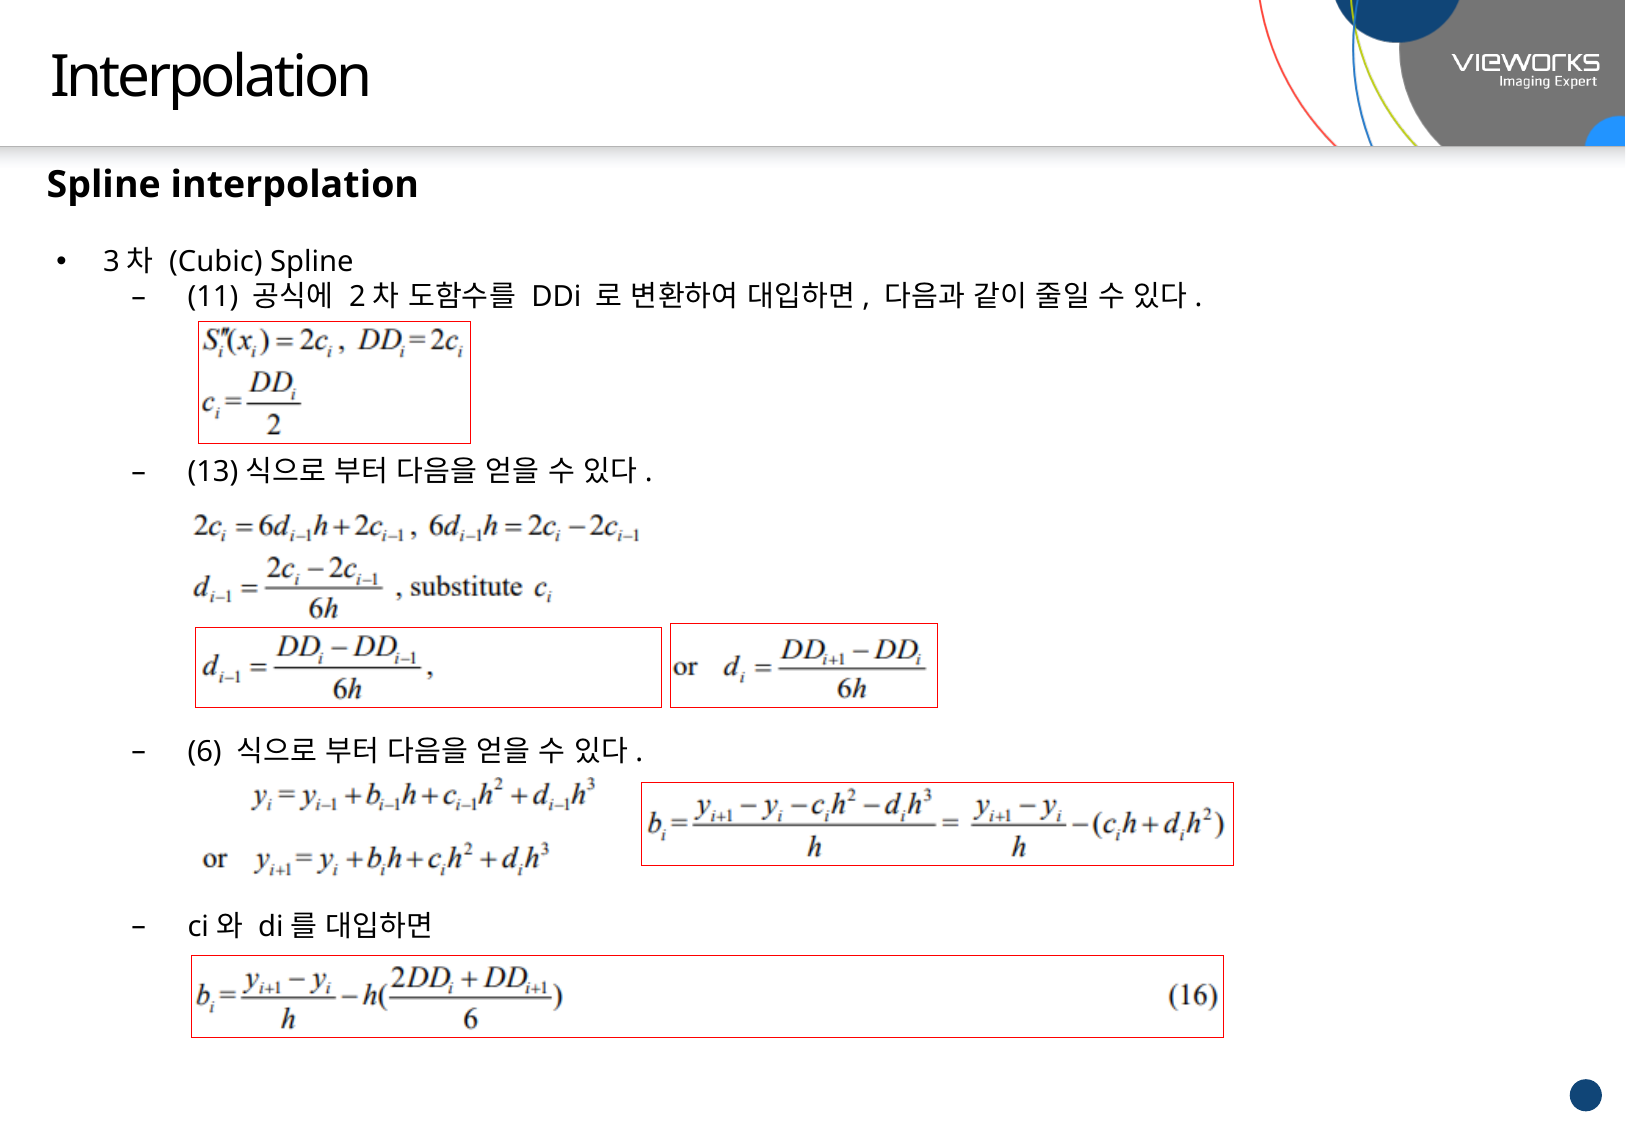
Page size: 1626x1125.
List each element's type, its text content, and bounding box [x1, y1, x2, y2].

picture [1255, 0, 1625, 146]
text_box Spline interpolation [31, 152, 955, 213]
picture [670, 622, 938, 708]
title Interpolation [35, 24, 1498, 123]
picture [186, 510, 662, 708]
text_box 3차 (Cubic) Spline (11) 공식에 2차 도함수를 DDi 로 변환하여 대입하면, 다음과 같이 줄일 수 있다. (13)식으로 부터 다음을 얻을 수 있다. (6) 식으로 부터 다음을 얻을 수 있다. ci와 di를 대입하면 [41, 235, 1604, 950]
picture [641, 782, 1234, 866]
picture [195, 777, 601, 885]
picture [190, 954, 1225, 1038]
picture [197, 320, 471, 444]
